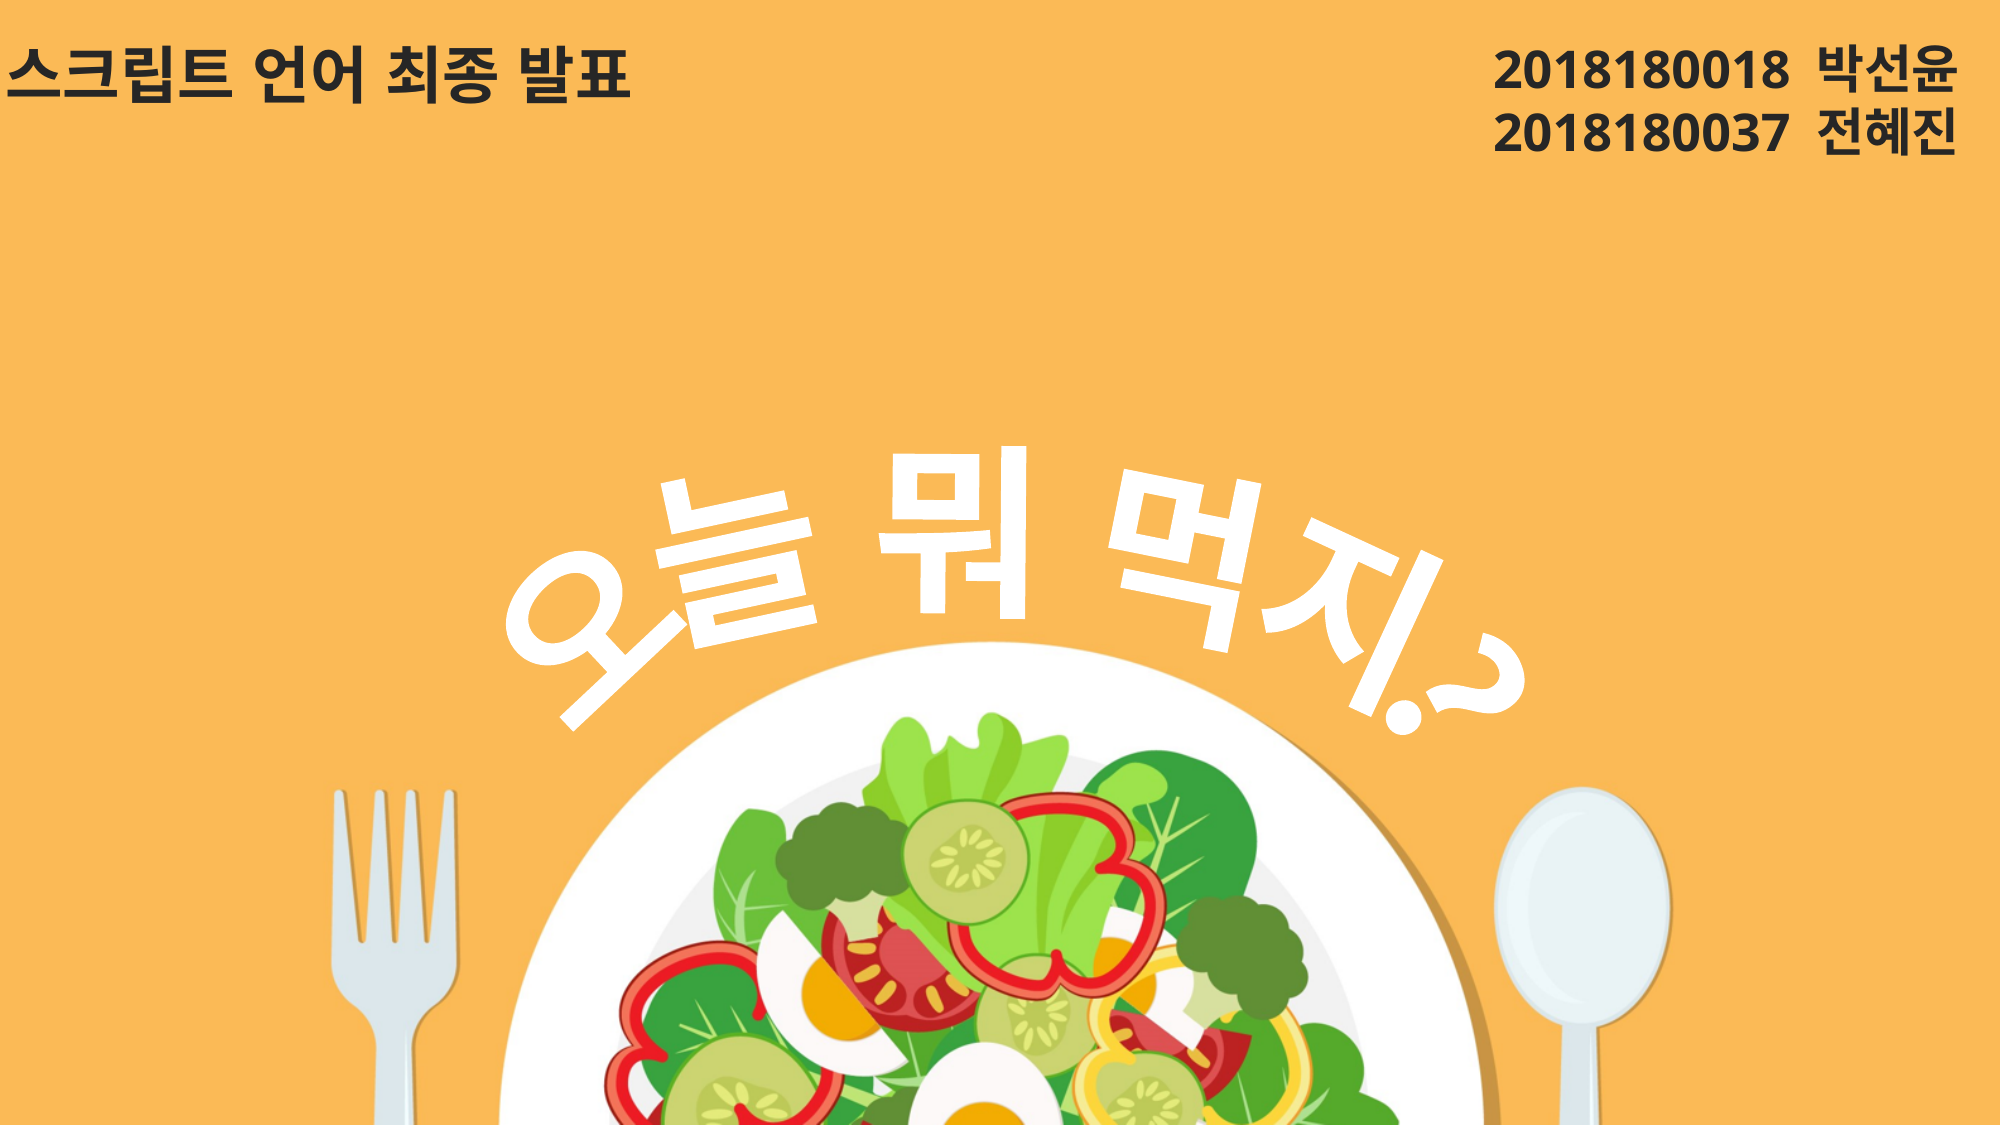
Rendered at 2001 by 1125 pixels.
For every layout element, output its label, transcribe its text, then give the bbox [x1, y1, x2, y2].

text_box 스크립트 언어 최종 발표 [0, 29, 648, 119]
text_box 2018180018 박선윤 2018180037 전혜진 [1478, 29, 1975, 169]
picture [290, 416, 1710, 1125]
